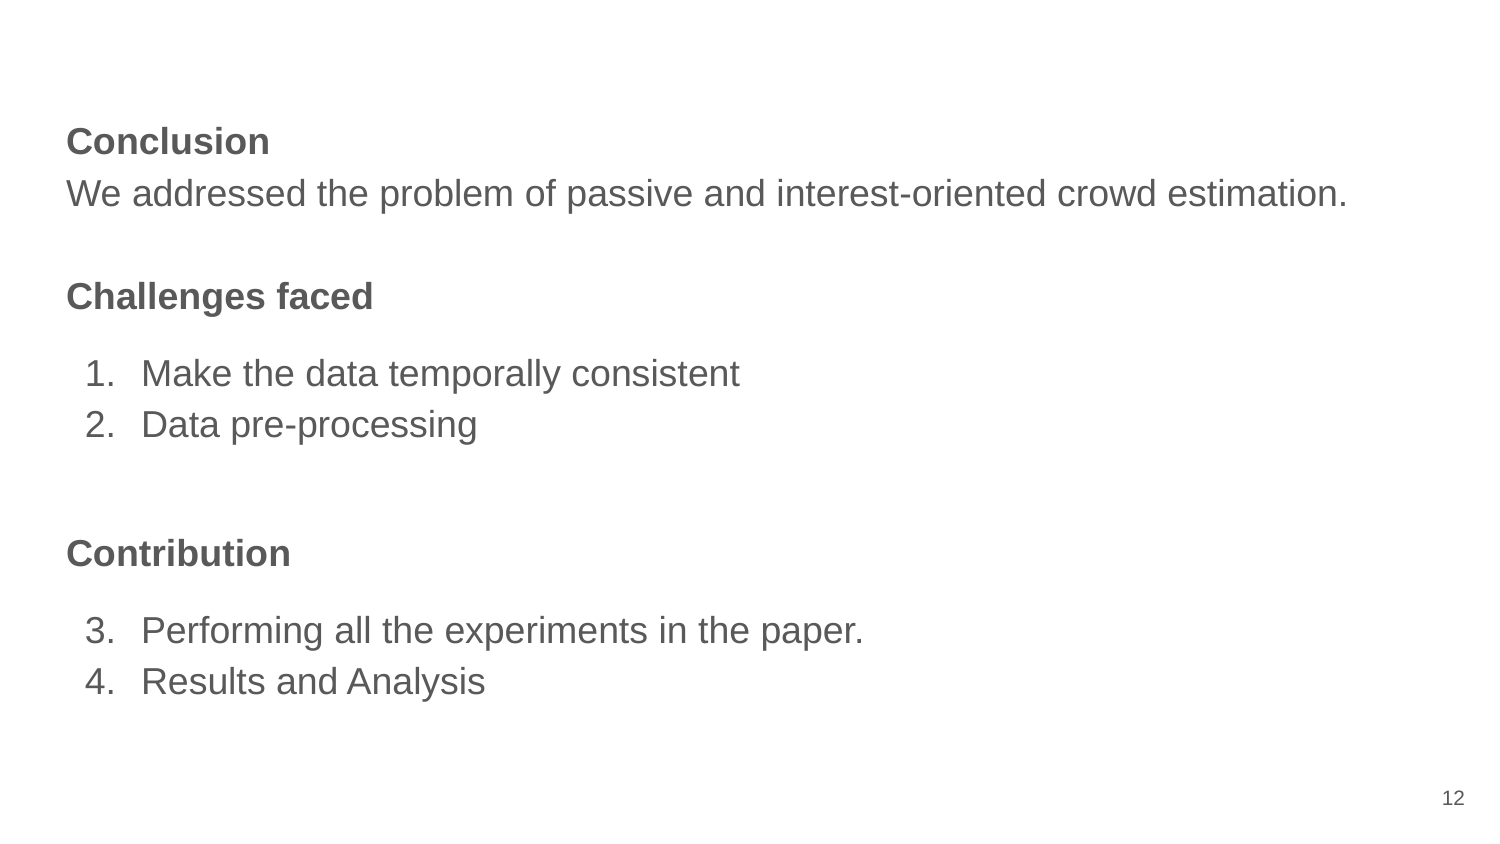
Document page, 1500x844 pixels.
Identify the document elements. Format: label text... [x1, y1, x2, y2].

list Conclusion We addressed the problem of passive and interest-oriented crowd estimation. Challenges faced Make the data temporally consistent Data pre-processing Contribution Performing all the experiments in the paper. Results and Analysis [51, 95, 1449, 750]
slide_number ‹#› [1389, 764, 1480, 830]
